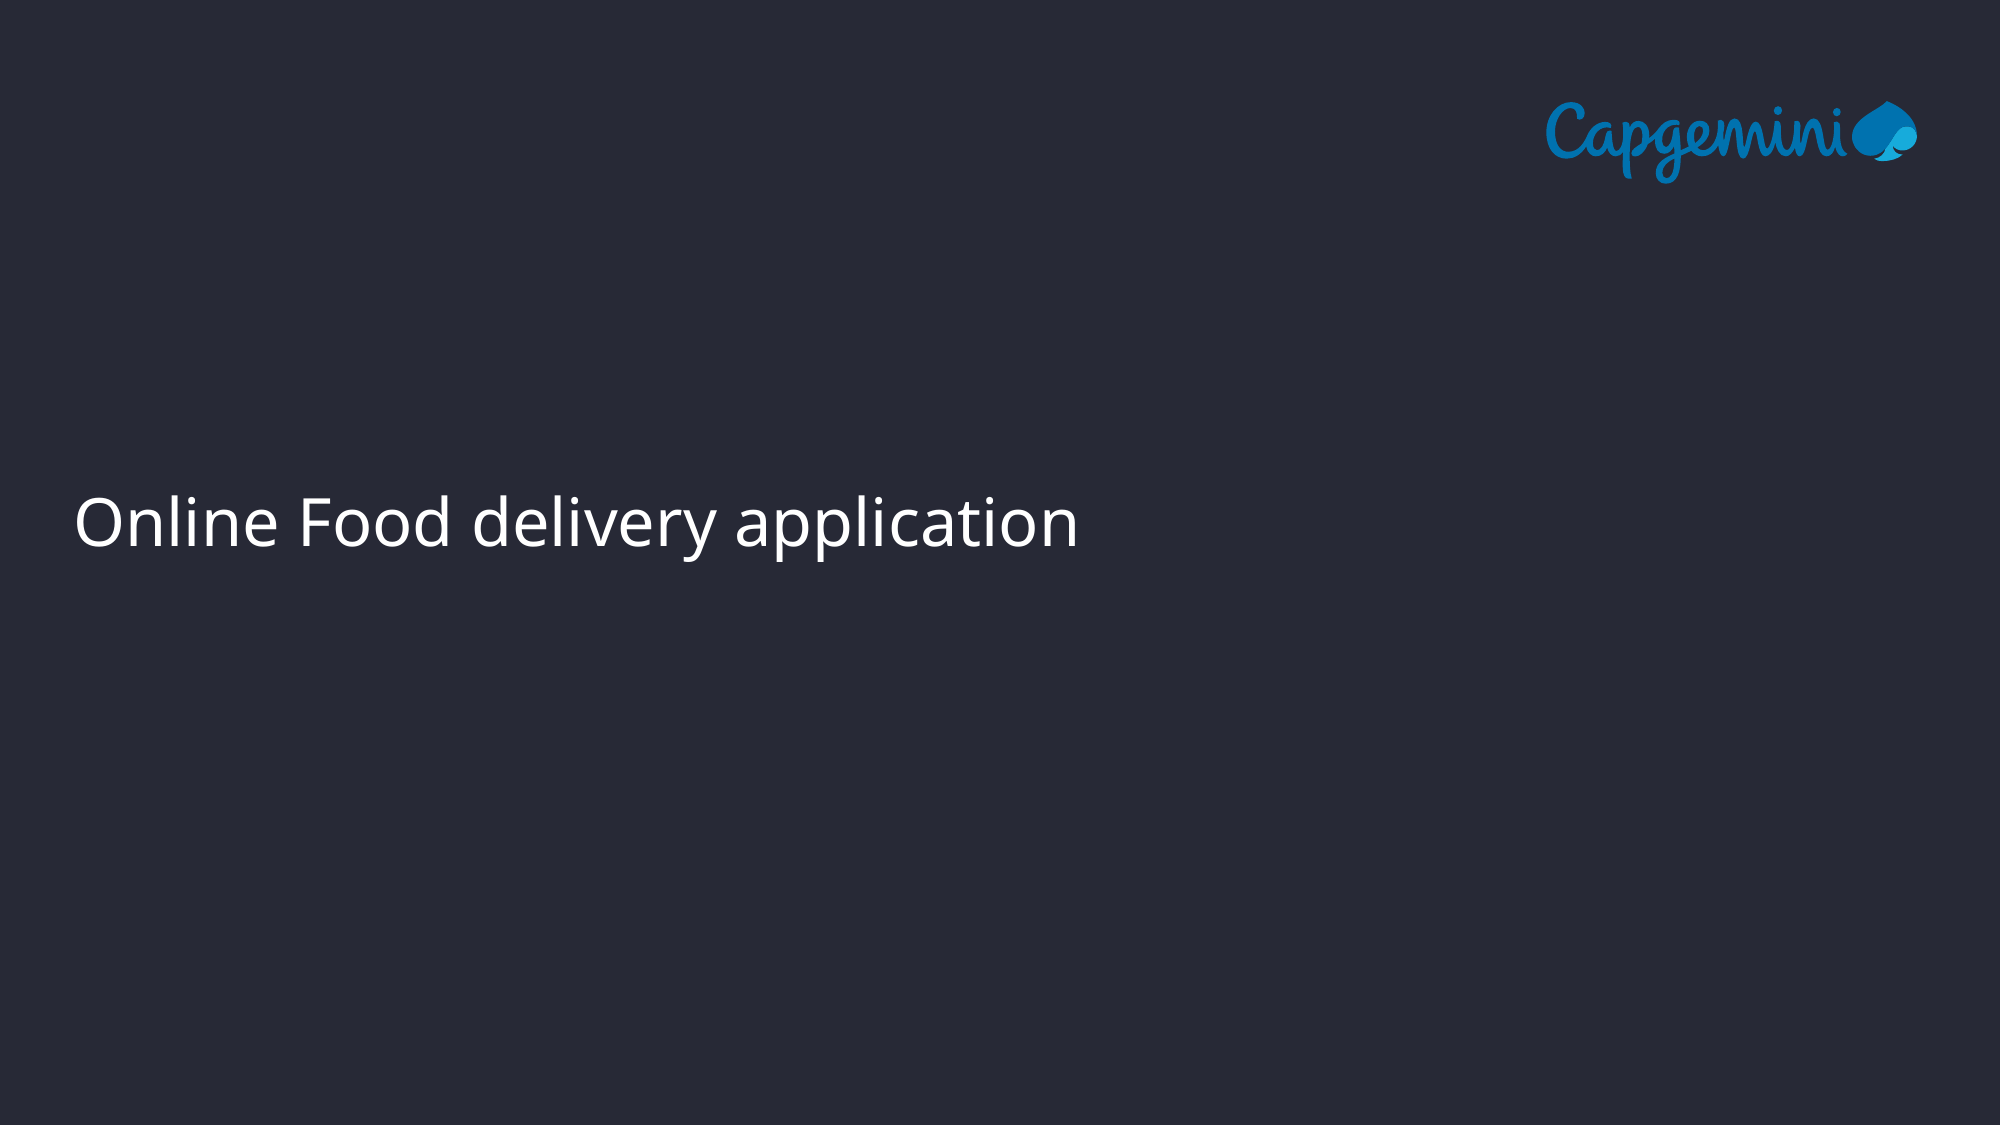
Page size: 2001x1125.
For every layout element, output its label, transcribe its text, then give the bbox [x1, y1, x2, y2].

subtitle Online Food delivery application [67, 479, 1935, 561]
